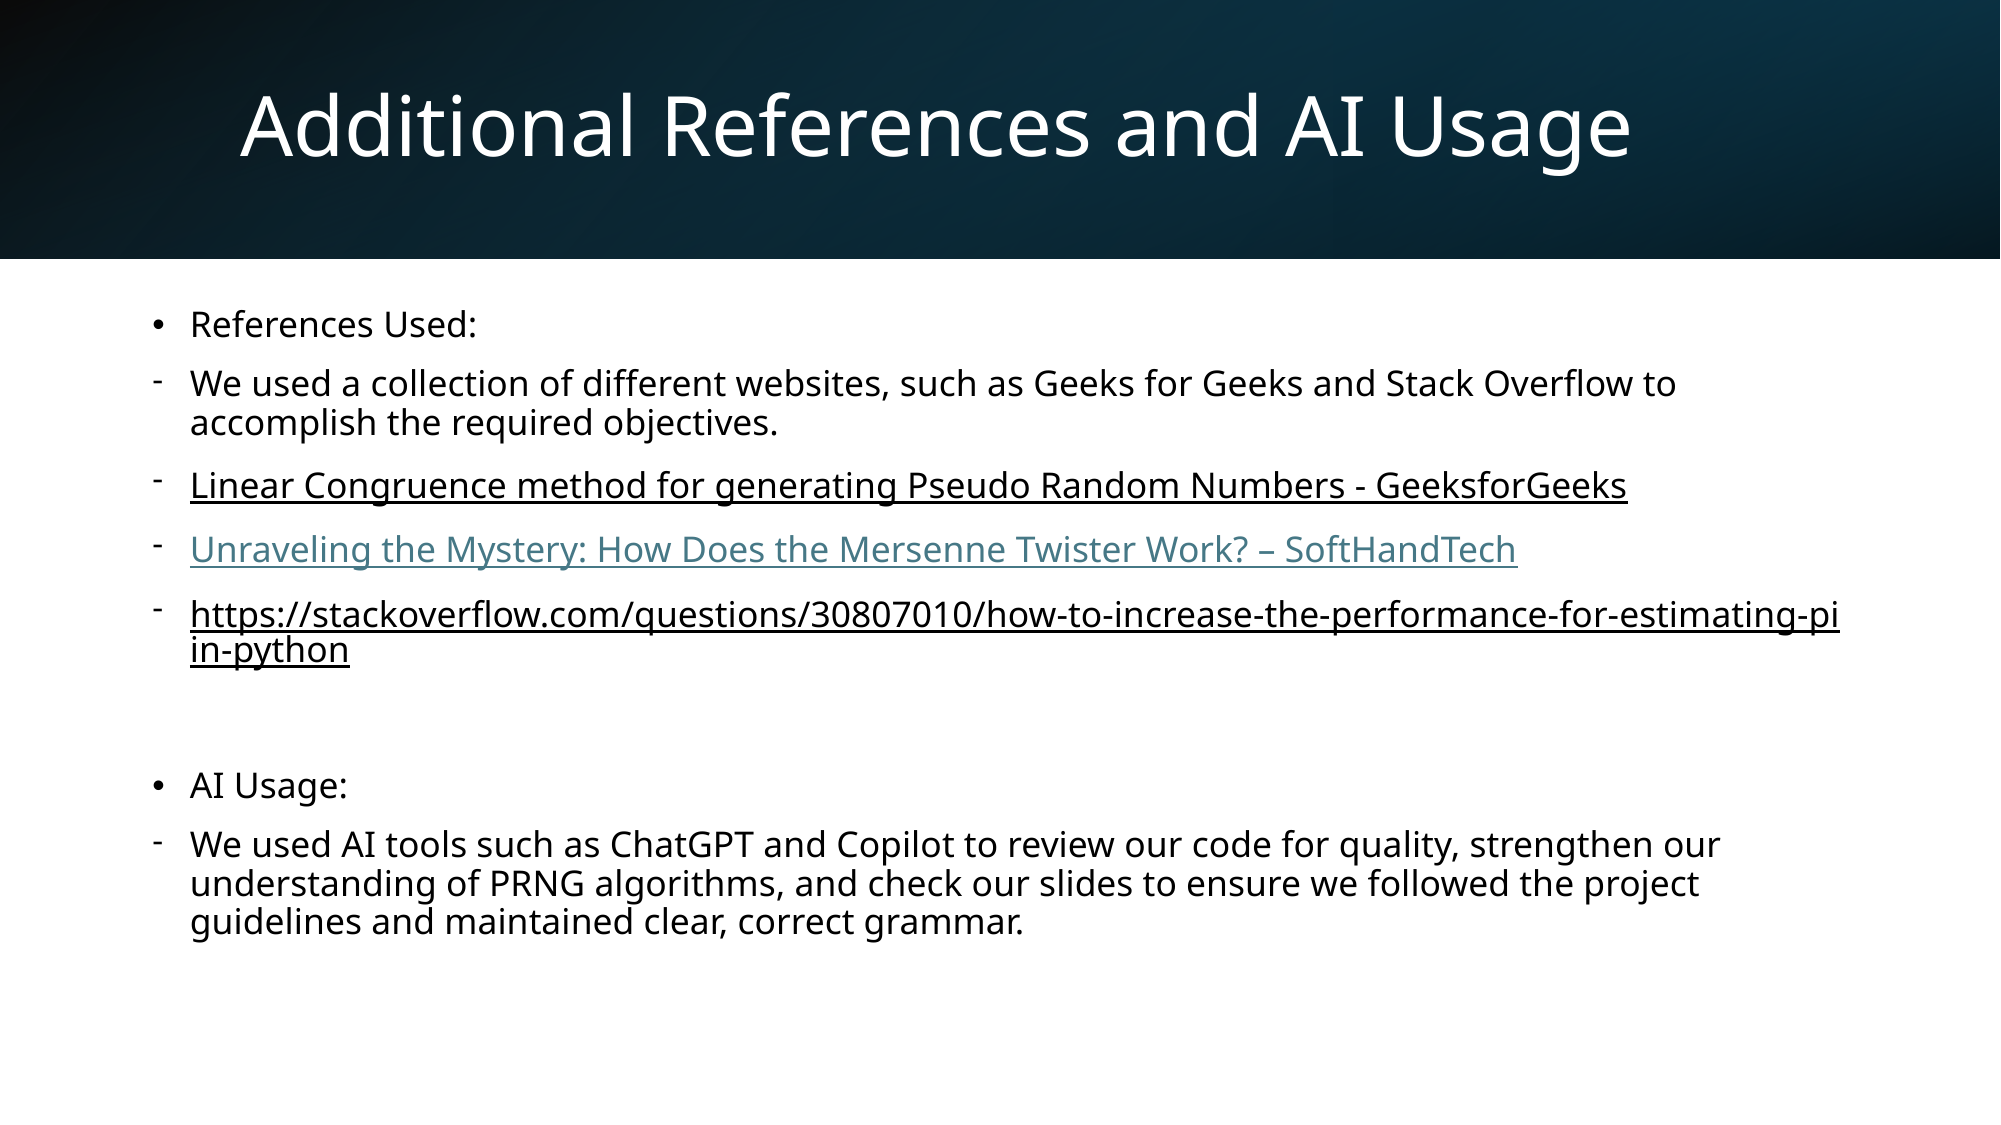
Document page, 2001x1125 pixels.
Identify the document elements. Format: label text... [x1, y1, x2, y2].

text_box [0, 0, 2000, 260]
list References Used: We used a collection of different websites, such as Geeks for Geeks and Stack Overflow to accomplish the required objectives. Linear Congruence method for generating Pseudo Random Numbers - GeeksforGeeks Unraveling the Mystery: How Does the Mersenne Twister Work? – SoftHandTech https://stackoverflow.com/questions/30807010/how-to-increase-the-performance-for-estimating-piin-python AI Usage: We used AI tools such as ChatGPT and Copilot to review our code for quality, strengthen our understanding of PRNG algorithms, and check our slides to ensure we followed the project guidelines and maintained clear, correct grammar. [137, 299, 1863, 1014]
title Additional References and AI Usage [225, 57, 1873, 202]
